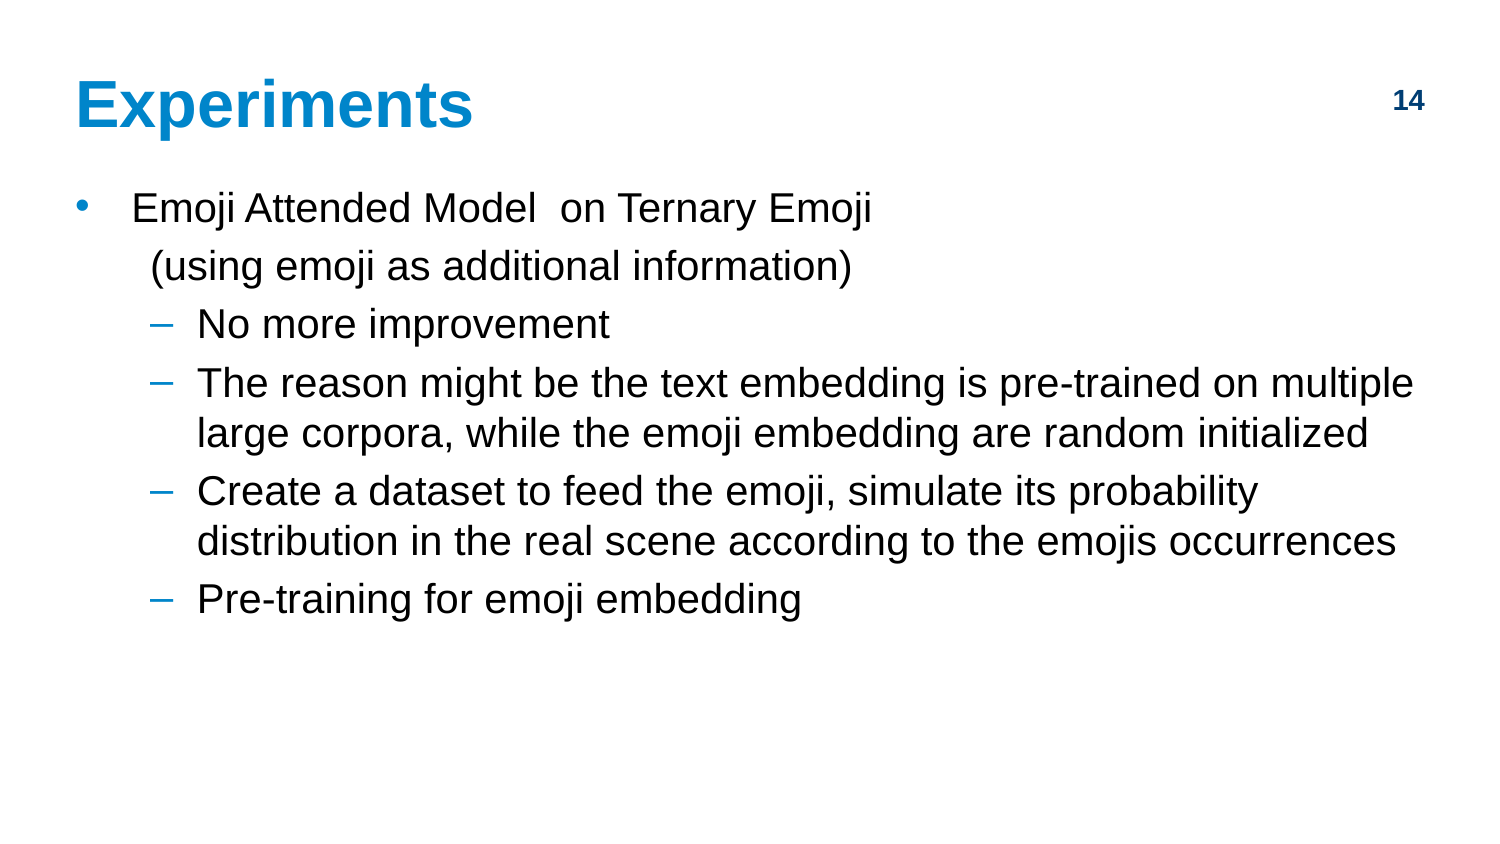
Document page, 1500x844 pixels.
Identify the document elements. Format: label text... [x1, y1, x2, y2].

title Experiments [75, 65, 1425, 128]
list 14 [1075, 81, 1425, 120]
list Emoji Attended Model on Ternary Emoji (using emoji as additional information) No more improvement The reason might be the text embedding is pre-trained on multiple large corpora, while the emoji embedding are random initialized Create a dataset to feed the emoji, simulate its probability distribution in the real scene according to the emojis occurrences Pre-training for emoji embedding [75, 180, 1469, 306]
